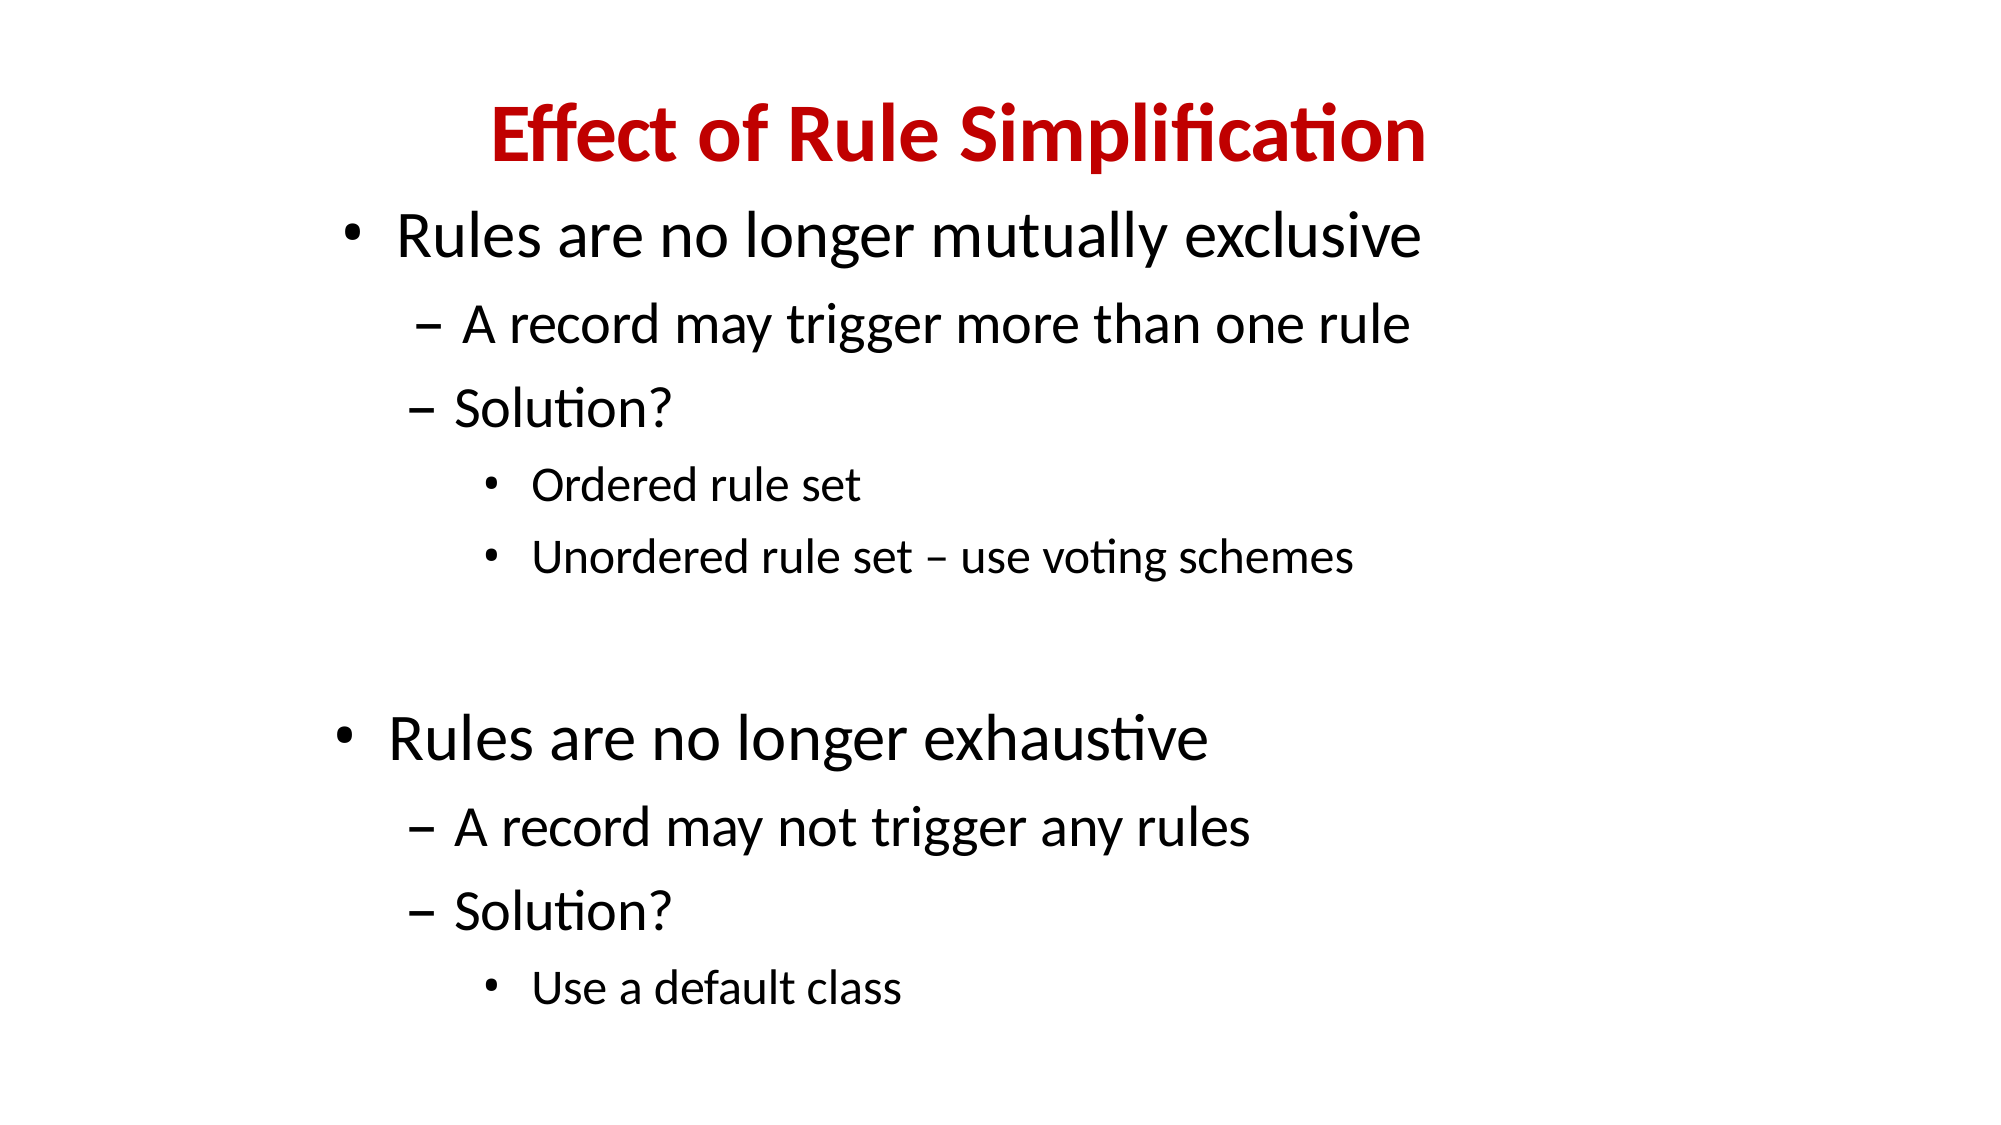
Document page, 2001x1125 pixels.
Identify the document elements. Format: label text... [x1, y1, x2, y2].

title Effect of Rule Simplification [488, 75, 1511, 266]
text_box Rules are no longer mutually exclusive A record may trigger more than one rule Solution? Ordered rule set Unordered rule set – use voting schemes Rules are no longer exhaustive A record may not trigger any rules Solution? Use a default class [330, 172, 1425, 1015]
